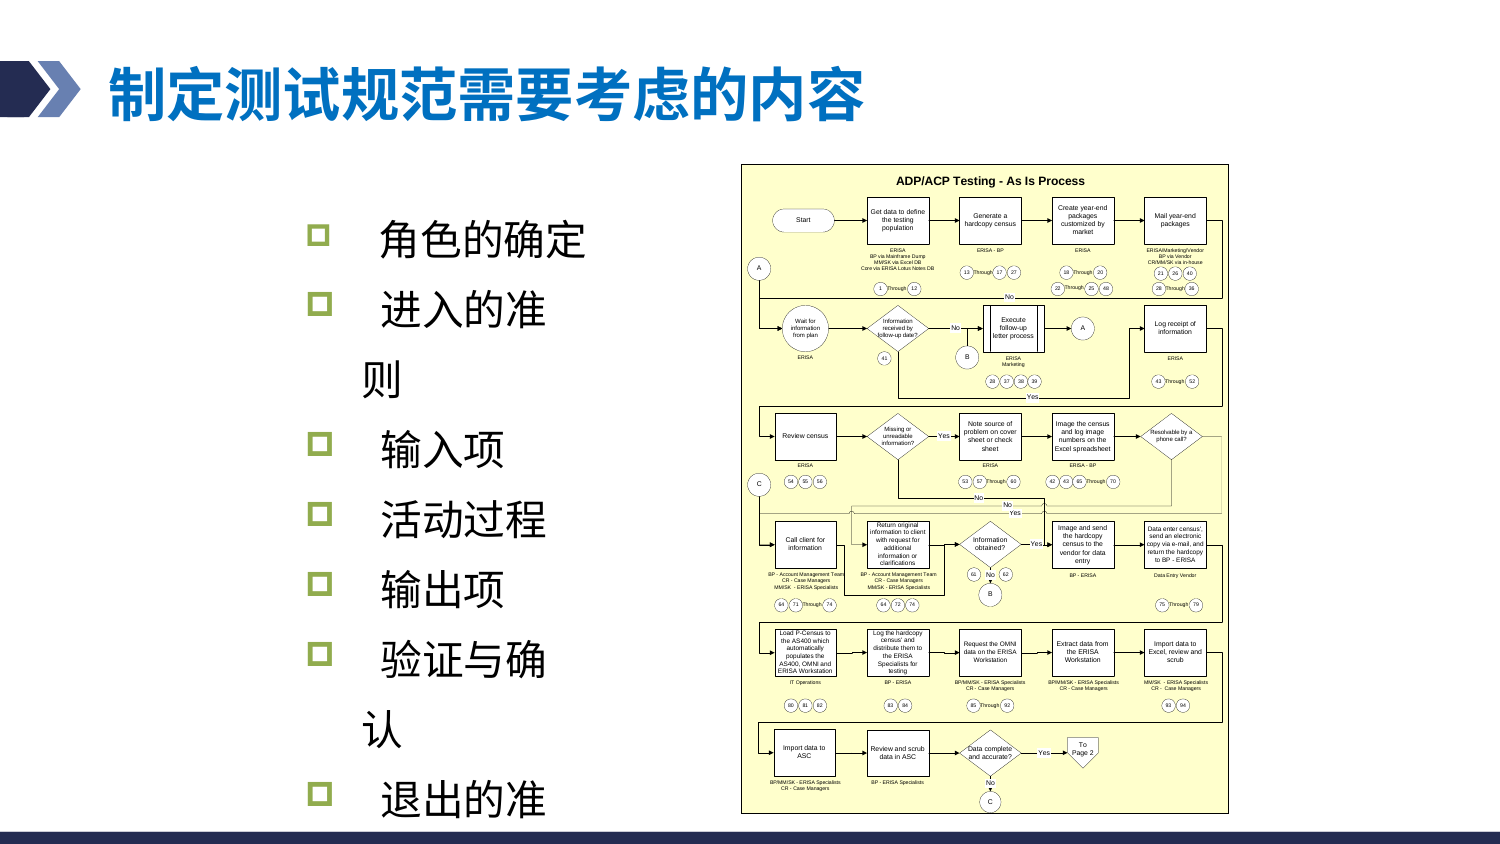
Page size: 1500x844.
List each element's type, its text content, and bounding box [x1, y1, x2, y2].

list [741, 164, 1229, 814]
text_box 角色的确定 进入的准则 输入项 活动过程 输出项 验证与确认 退出的准则 度量 [271, 186, 604, 844]
title 制定测试规范需要考虑的内容 [93, 58, 987, 148]
